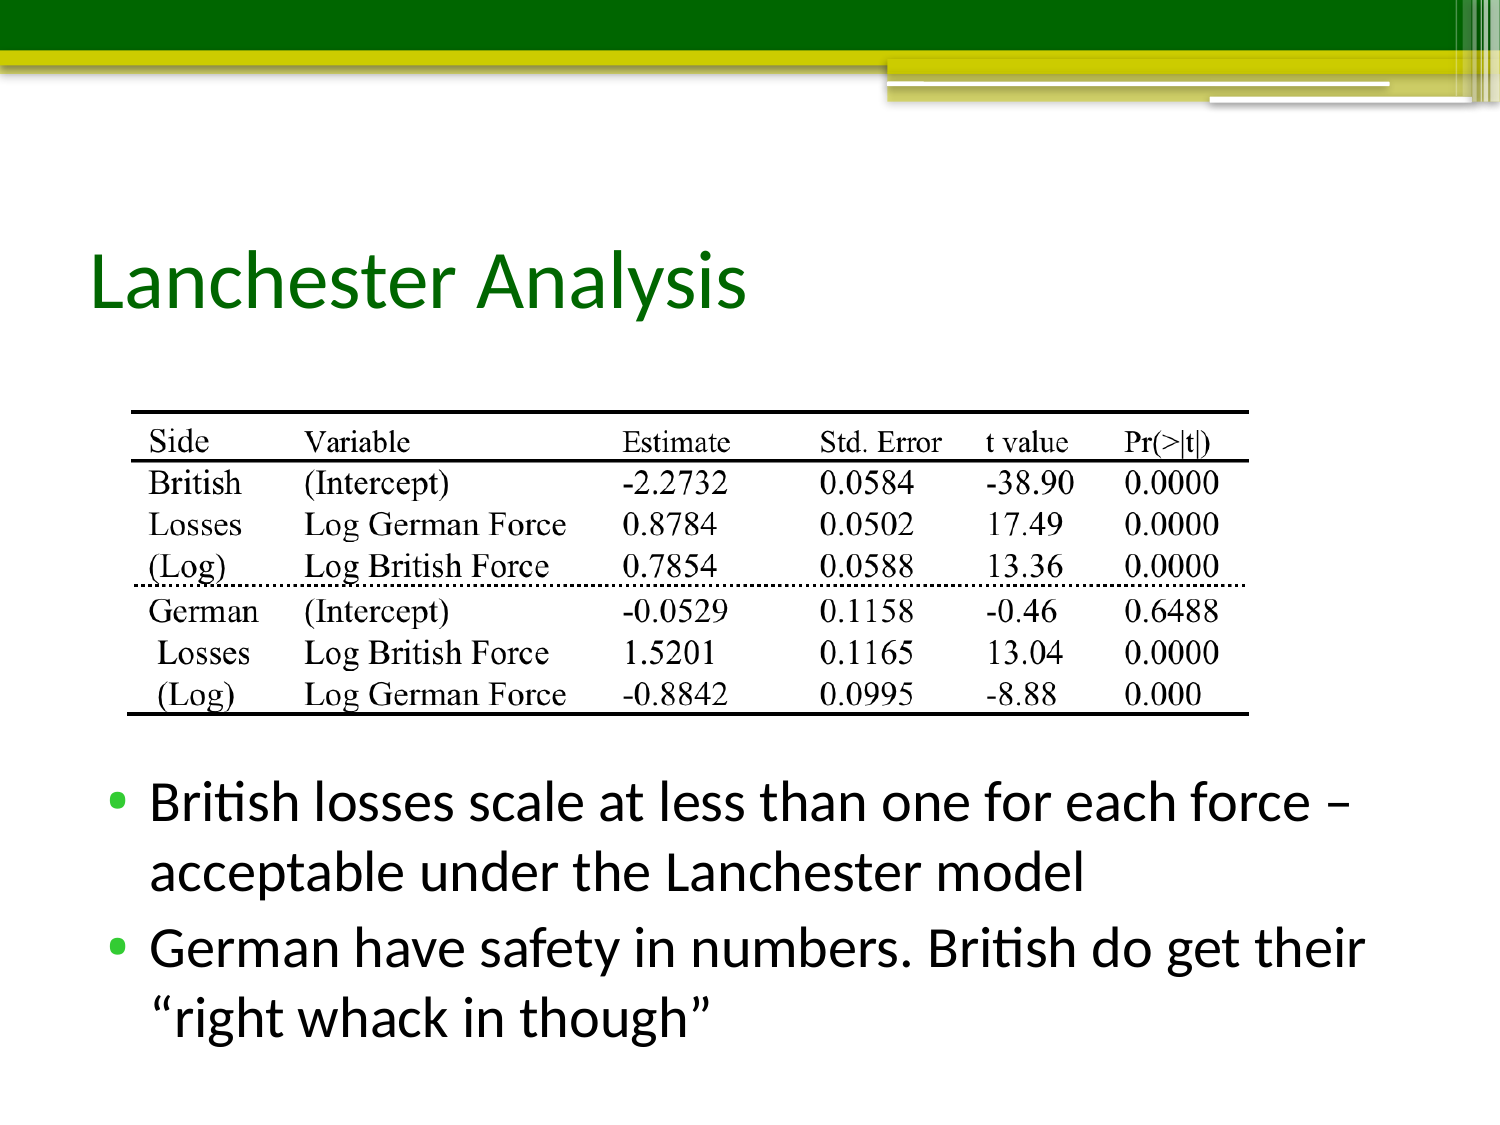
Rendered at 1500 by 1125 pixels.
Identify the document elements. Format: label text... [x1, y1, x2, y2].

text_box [126, 410, 1366, 757]
title Lanchester Analysis [75, 187, 1425, 363]
list British losses scale at less than one for each force – acceptable under the Lanchester model German have safety in numbers. British do get their “right whack in though” [75, 756, 1425, 1079]
